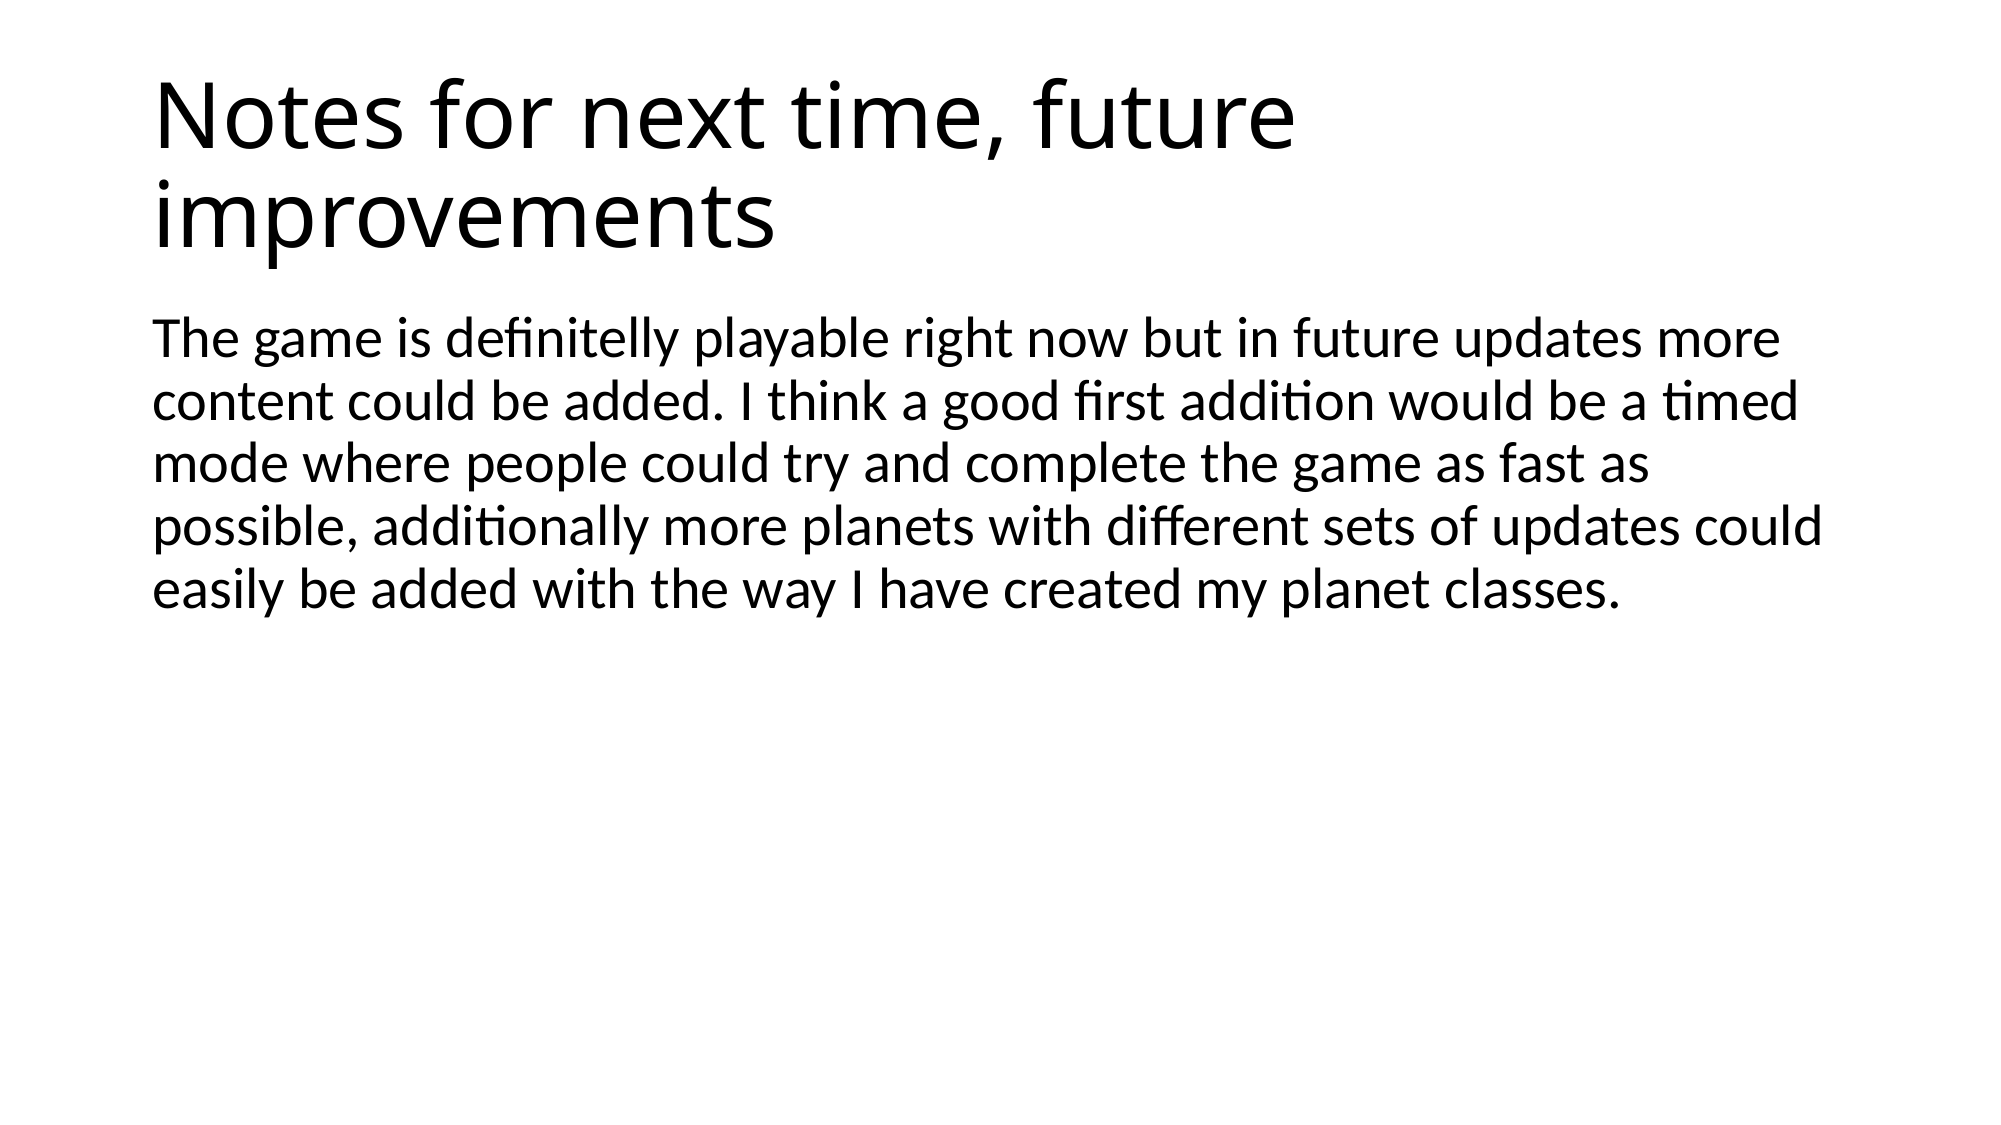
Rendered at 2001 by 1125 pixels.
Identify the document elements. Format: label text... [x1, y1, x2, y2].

list The game is definitelly playable right now but in future updates more content could be added. I think a good first addition would be a timed mode where people could try and complete the game as fast as possible, additionally more planets with different sets of updates could easily be added with the way I have created my planet classes. [137, 299, 1863, 1014]
title Notes for next time, future improvements [137, 59, 1863, 278]
